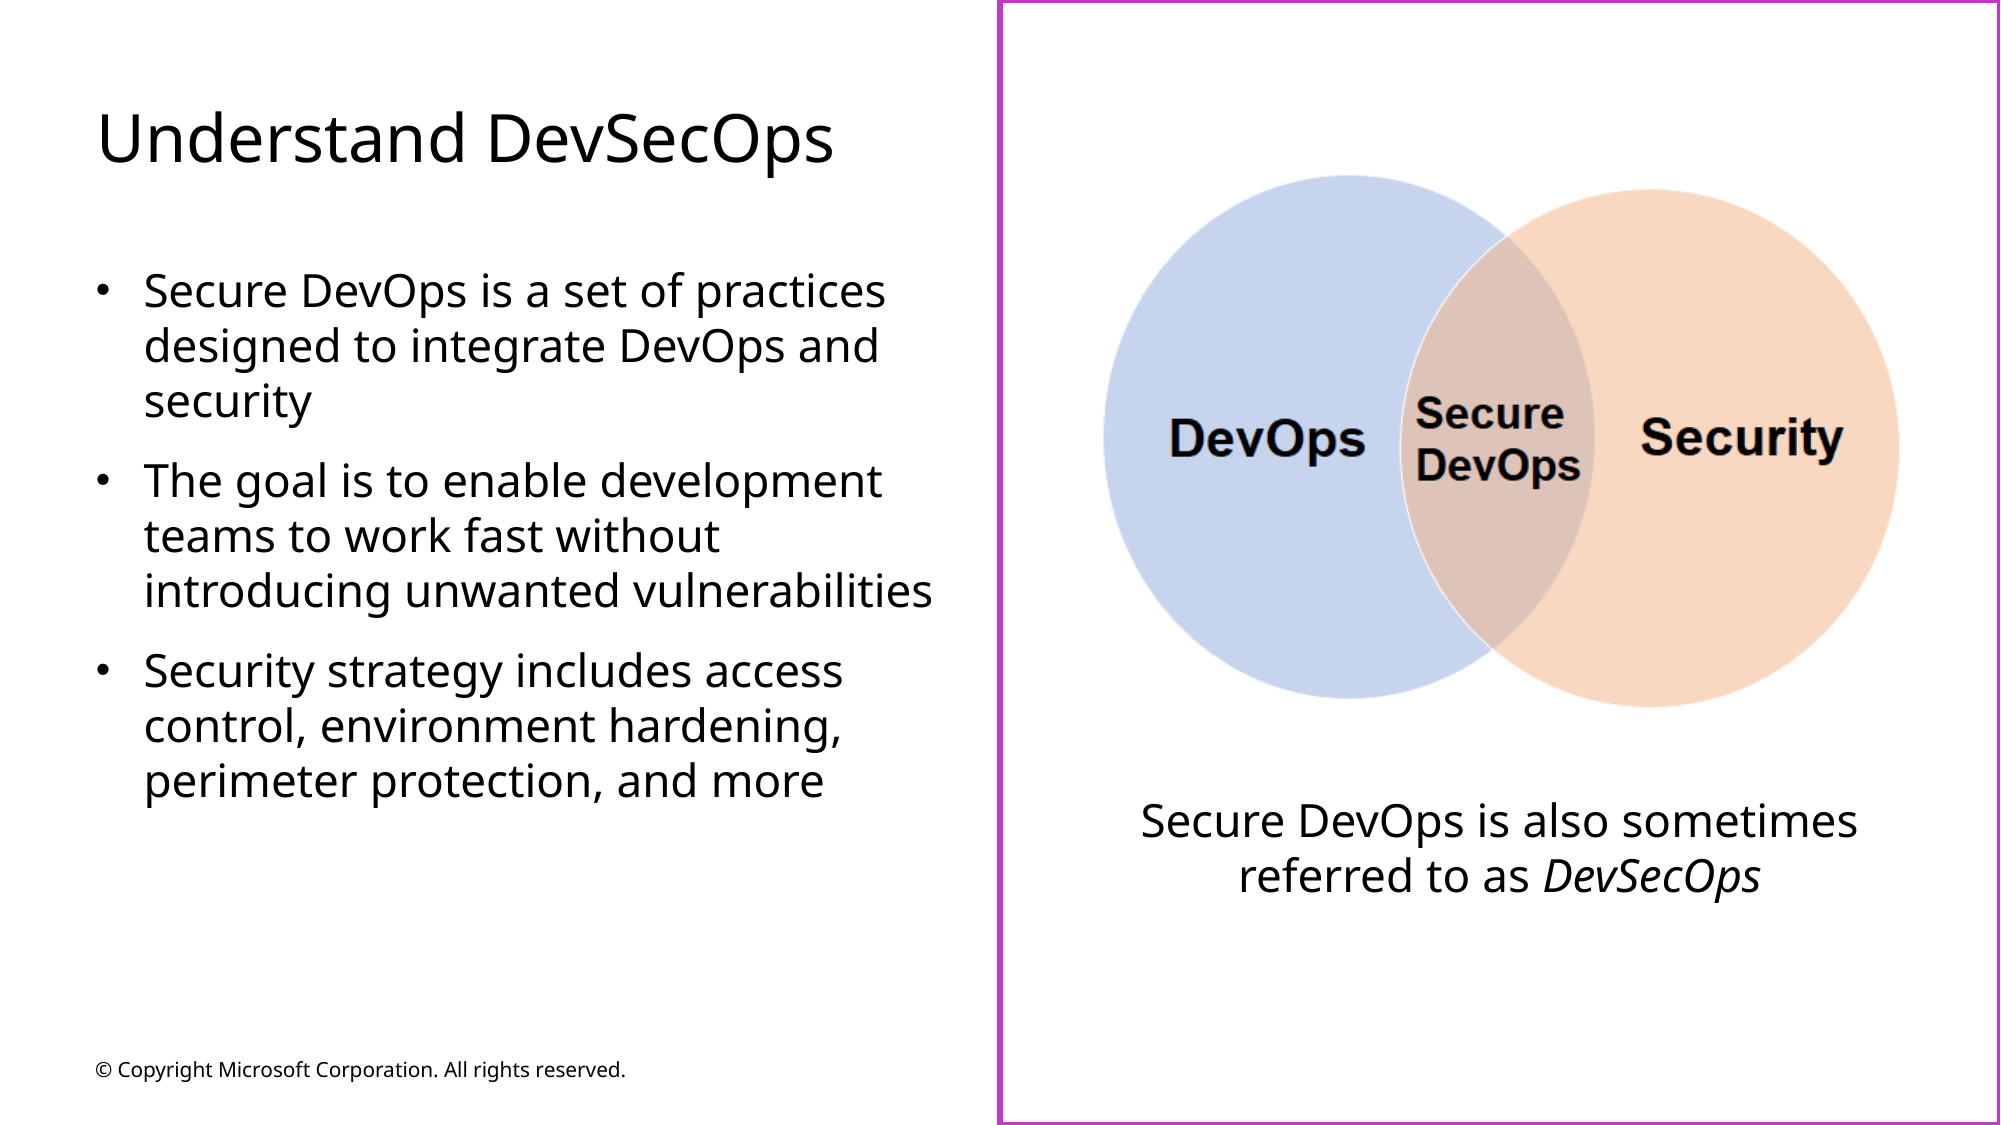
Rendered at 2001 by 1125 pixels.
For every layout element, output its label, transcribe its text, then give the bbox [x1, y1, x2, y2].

title Understand DevSecOps [96, 96, 870, 177]
list Secure DevOps is a set of practices designed to integrate DevOps and security The goal is to enable development teams to work fast without introducing unwanted vulnerabilities Security strategy includes access control, environment hardening, perimeter protection, and more [95, 261, 967, 812]
text_box Secure DevOps is also sometimes referred to as DevSecOps [1101, 757, 1899, 936]
text_box [999, 0, 2000, 1125]
picture [1028, 163, 1972, 734]
